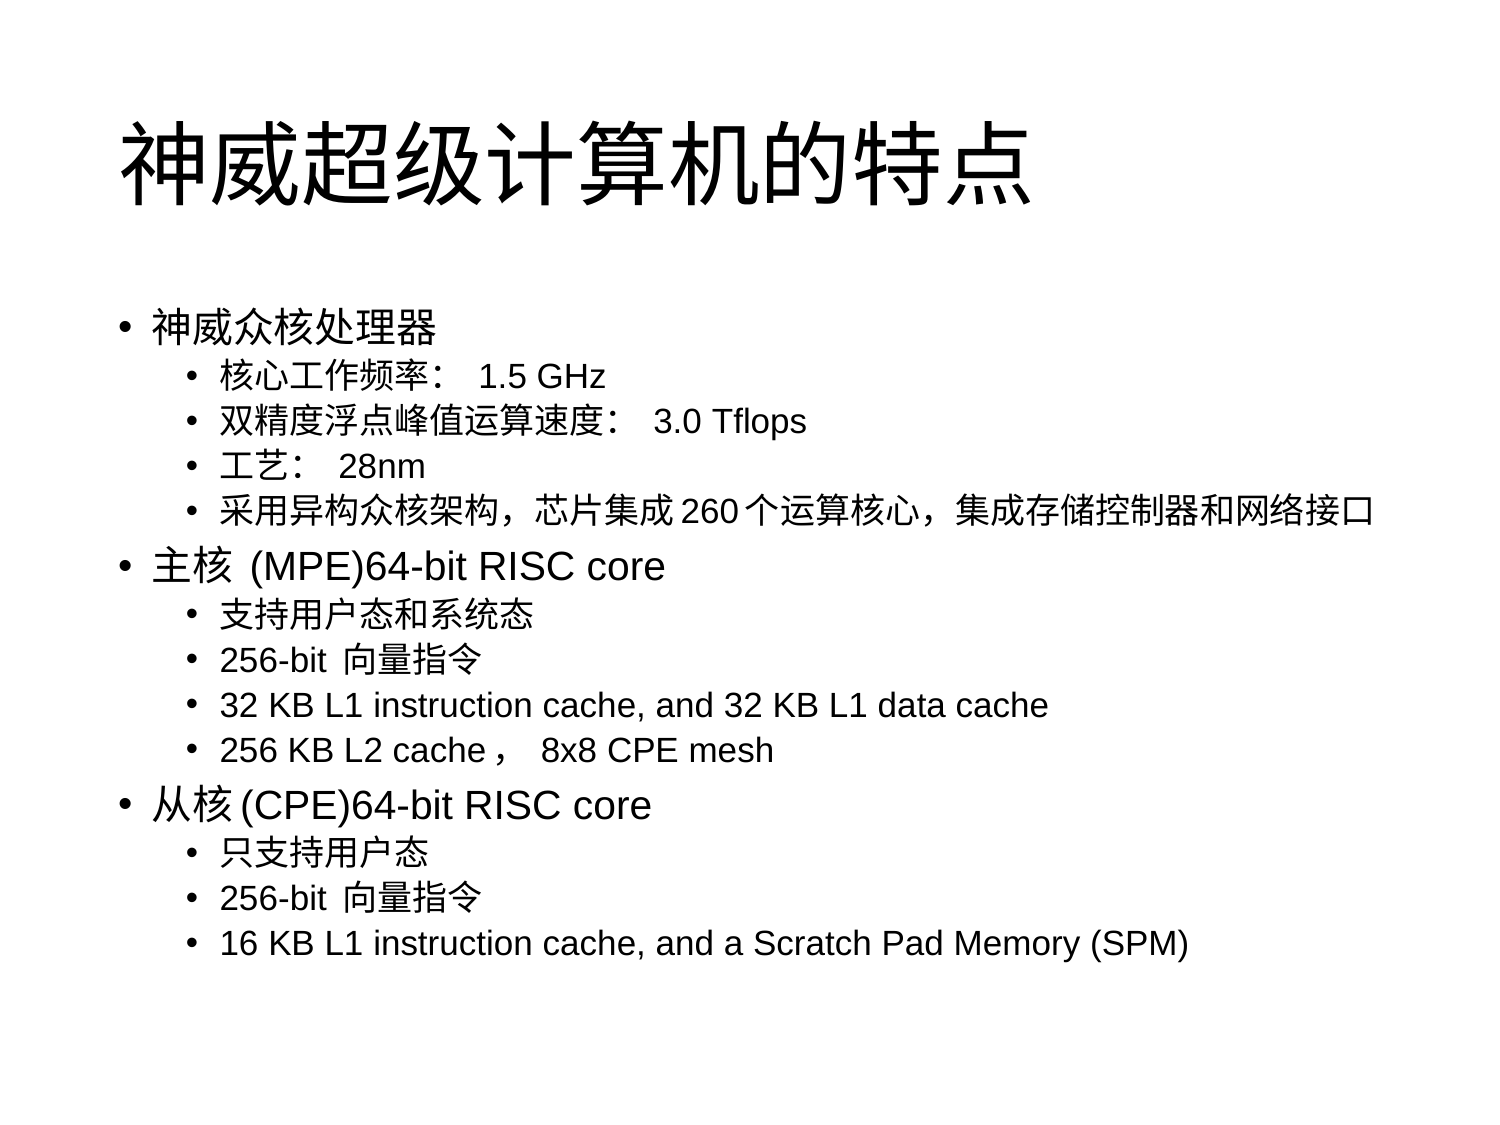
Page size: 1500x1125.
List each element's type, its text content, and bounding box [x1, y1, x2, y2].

list 神威众核处理器 核心工作频率： 1.5 GHz 双精度浮点峰值运算速度： 3.0 Tflops 工艺： 28nm 采用异构众核架构，芯片集成260个运算核心，集成存储控制器和网络接口 主核 (MPE)64-bit RISC core 支持用户态和系统态 256-bit 向量指令 32 KB L1 instruction cache, and 32 KB L1 data cache 256 KB L2 cache， 8x8 CPE mesh 从核(CPE)64-bit RISC core 只支持用户态 256-bit 向量指令 16 KB L1 instruction cache, and a Scratch Pad Memory (SPM) [103, 299, 1397, 1014]
title 神威超级计算机的特点 [103, 59, 1397, 278]
